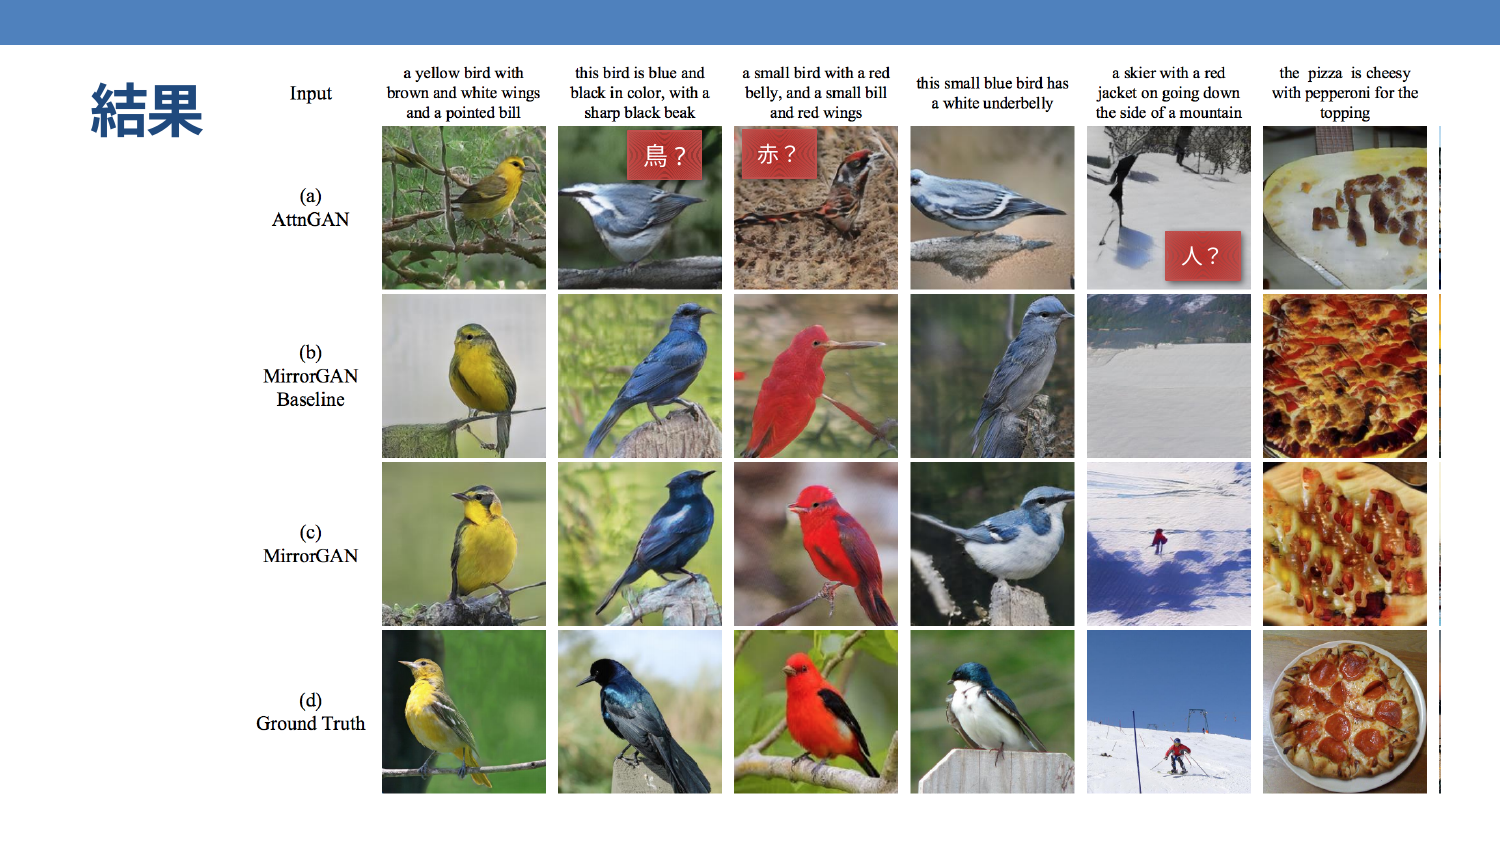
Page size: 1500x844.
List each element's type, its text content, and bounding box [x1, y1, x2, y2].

picture [240, 52, 1441, 804]
title 結果 [75, 65, 237, 154]
